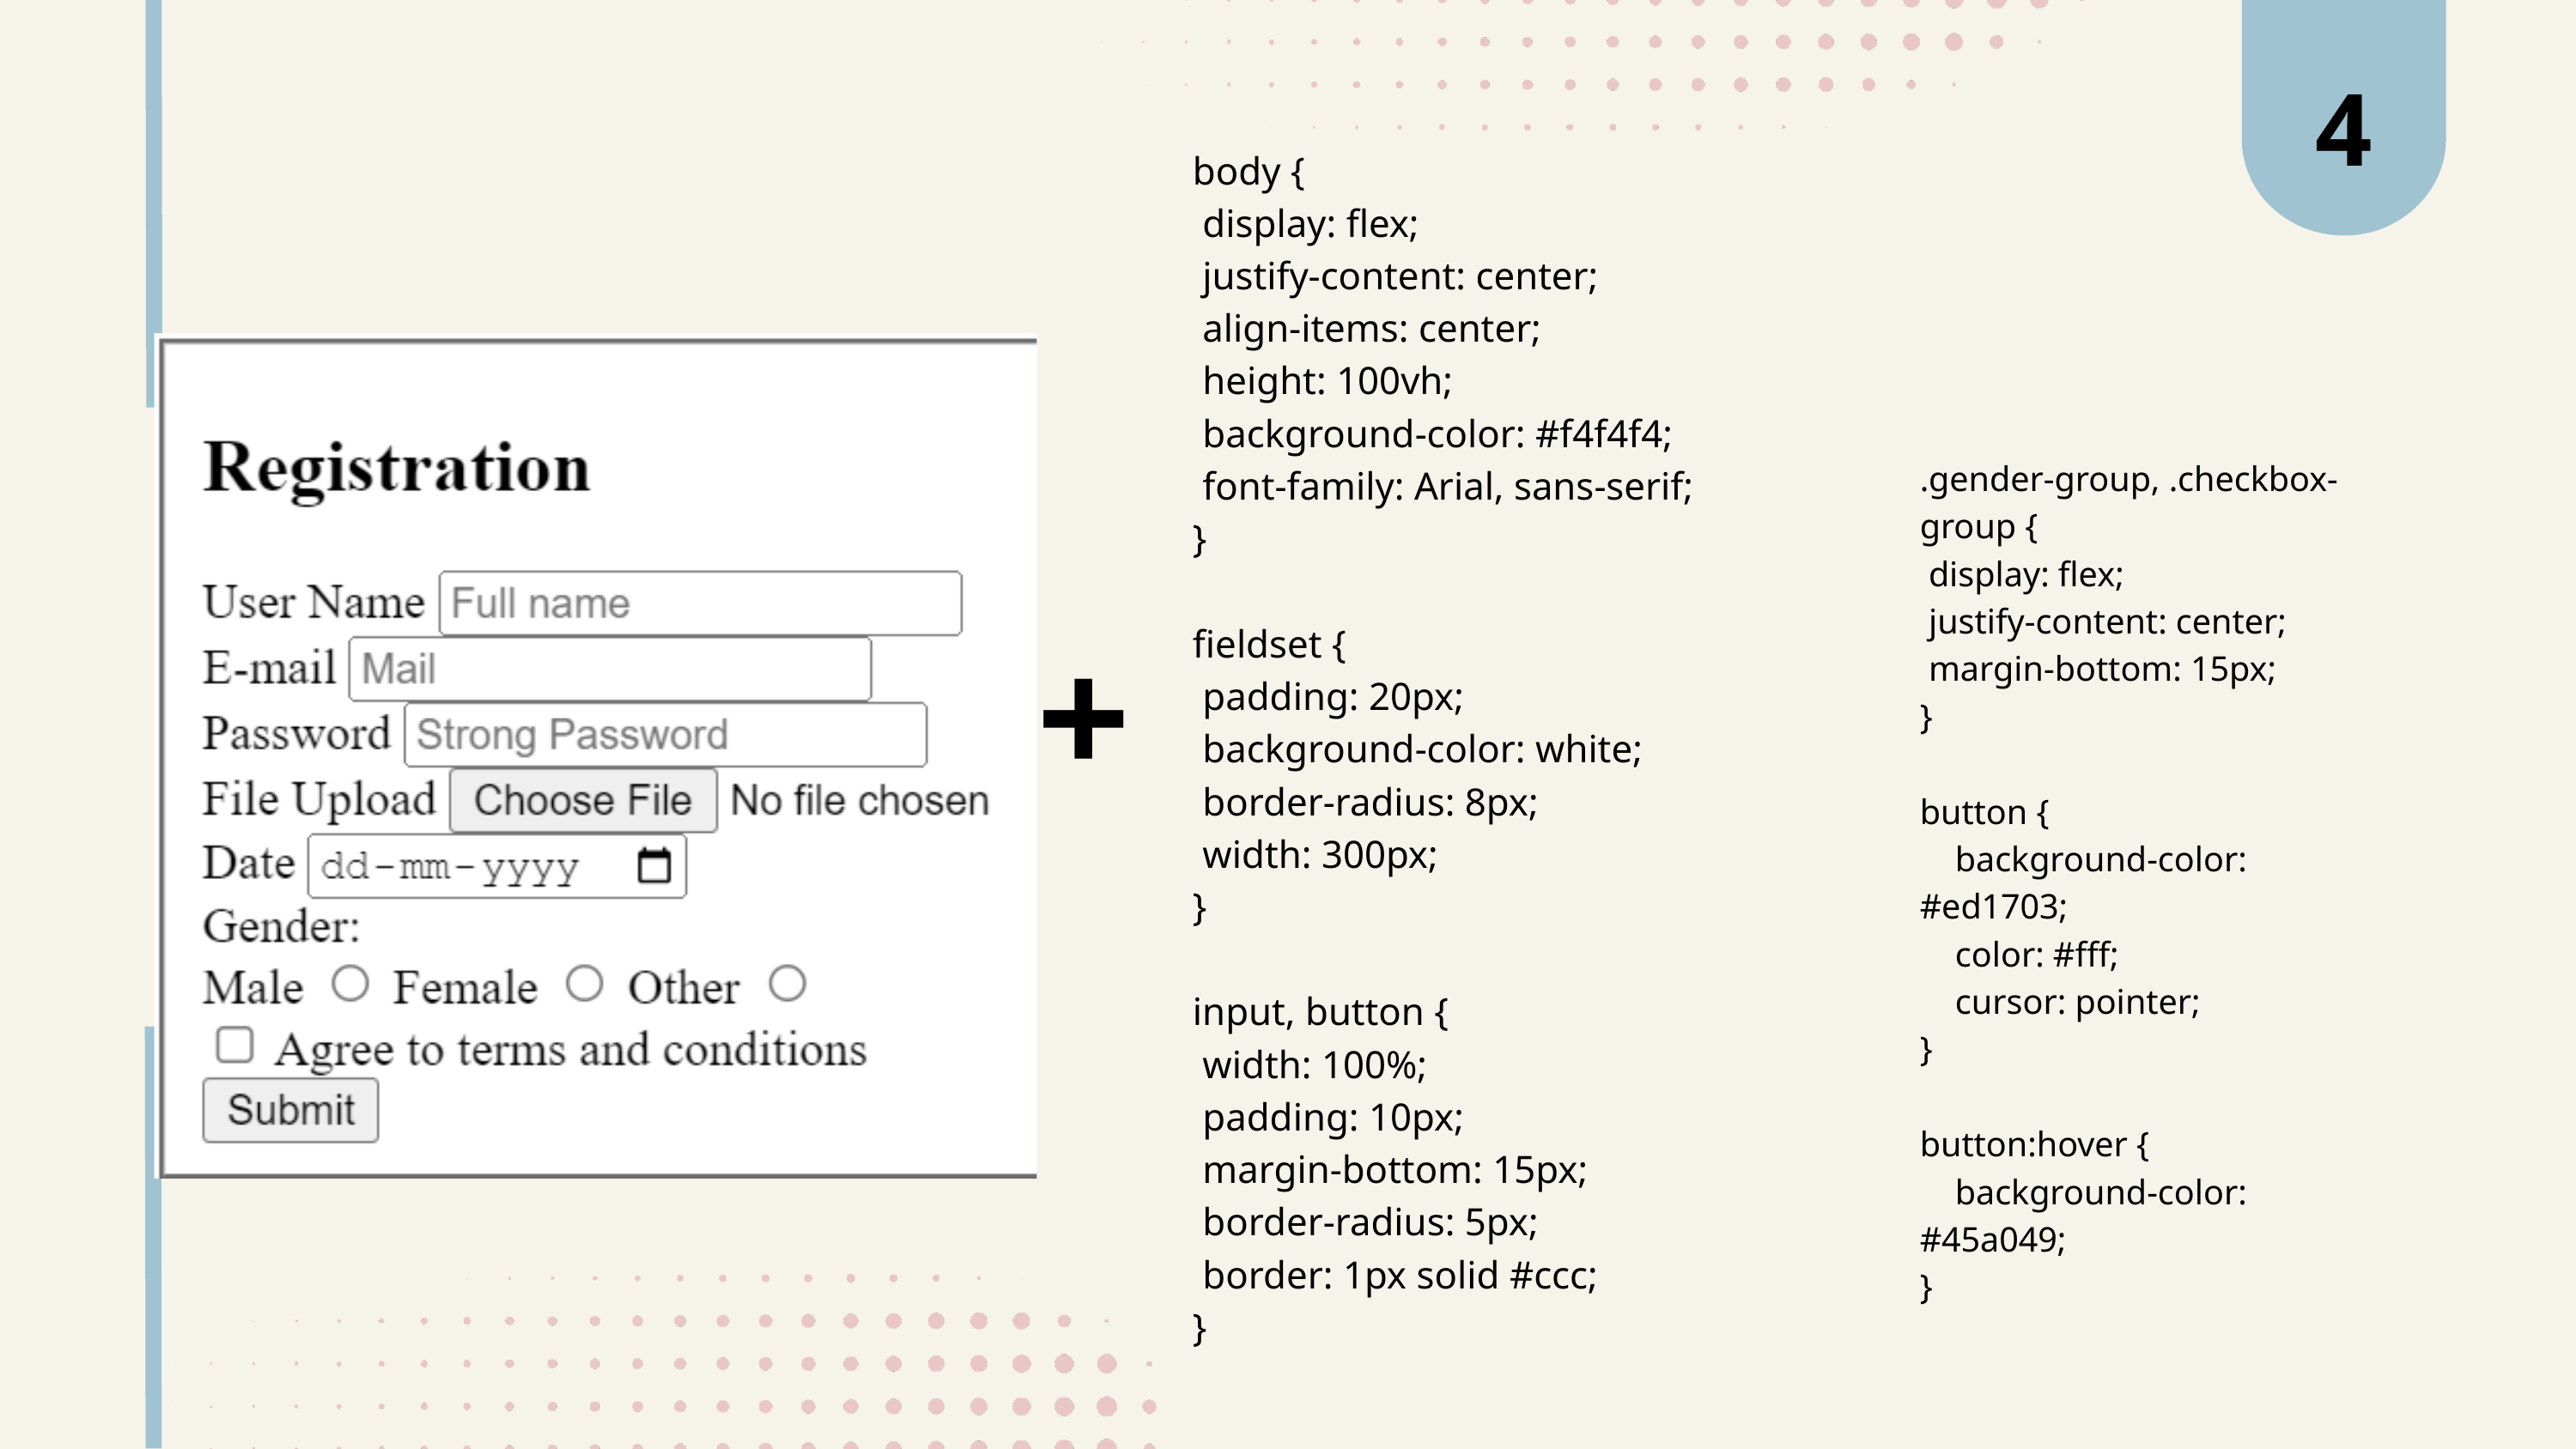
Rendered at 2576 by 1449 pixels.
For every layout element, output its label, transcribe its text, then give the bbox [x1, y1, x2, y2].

text_box .gender-group, .checkbox-group { display: flex; justify-content: center; margin-bottom: 15px; } button { background-color: #ed1703; color: #fff; cursor: pointer; } button:hover { background-color: #45a049; } [1919, 355, 2344, 1355]
text_box body { display: flex; justify-content: center; align-items: center; height: 100vh; background-color: #f4f4f4; font-family: Arial, sans-serif; } fieldset { padding: 20px; background-color: white; border-radius: 8px; width: 300px; } input, button { width: 100%; padding: 10px; margin-bottom: 15px; border-radius: 5px; border: 1px solid #ccc; } [1192, 139, 1818, 1449]
text_box + [1036, 579, 1124, 810]
text_box [125, 1274, 1157, 1449]
text_box [154, 333, 1037, 1179]
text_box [2233, 0, 2455, 236]
text_box [1058, 0, 2089, 130]
